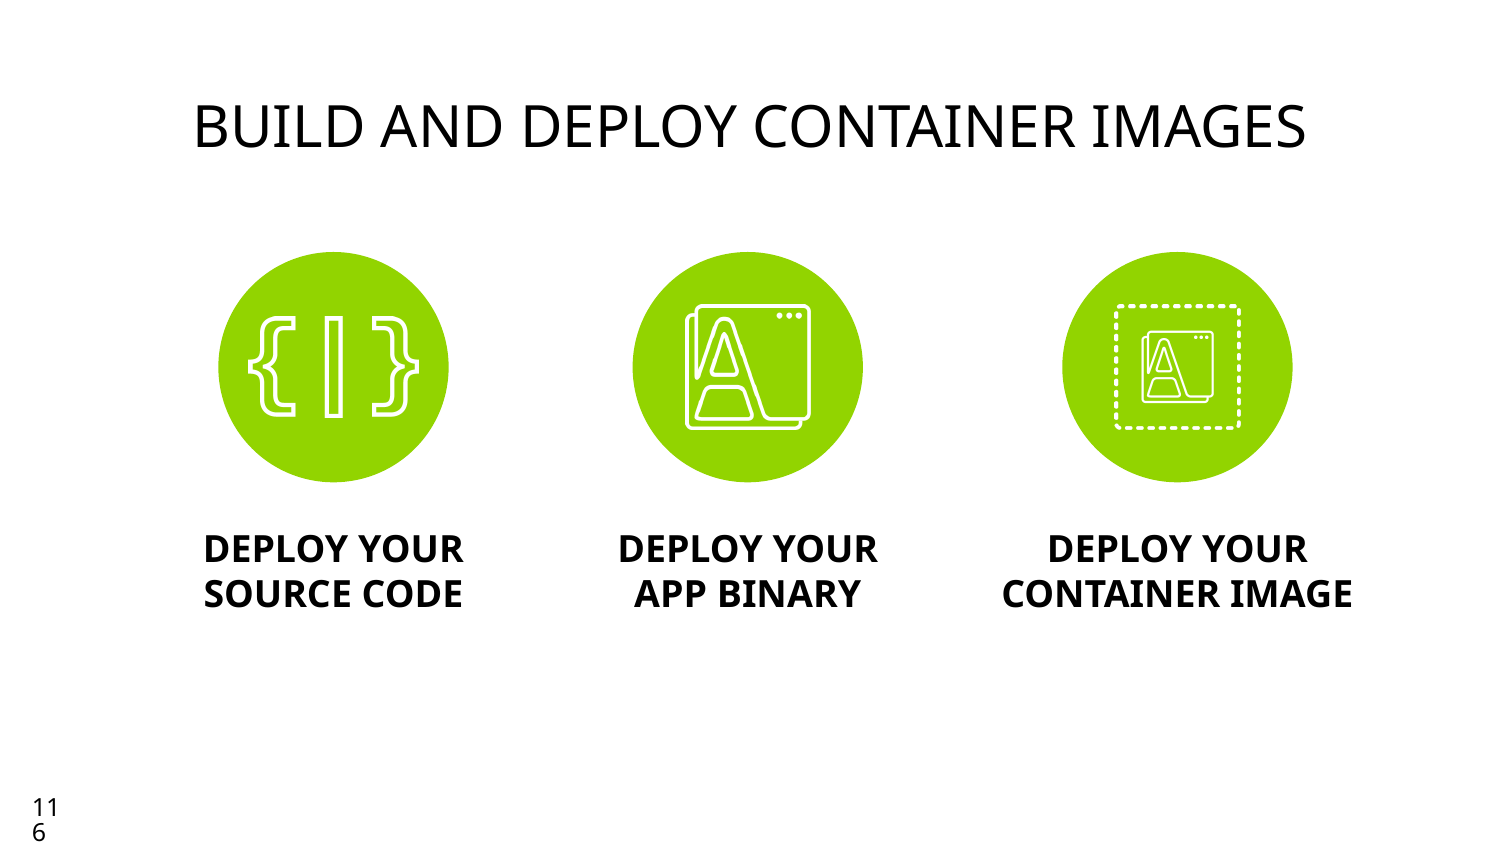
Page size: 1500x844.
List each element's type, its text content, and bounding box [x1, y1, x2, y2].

picture [1114, 304, 1241, 430]
text_box DEPLOY YOUR APP BINARY [562, 521, 934, 631]
text_box [1062, 251, 1293, 483]
text_box DEPLOY YOUR CONTAINER IMAGE [976, 521, 1379, 631]
text_box [632, 251, 863, 483]
picture [684, 304, 811, 431]
slide_number 116 [16, 776, 86, 842]
title BUILD AND DEPLOY CONTAINER IMAGES [135, 0, 1365, 175]
text_box DEPLOY YOUR SOURCE CODE [148, 521, 519, 631]
picture [248, 316, 419, 418]
text_box [218, 251, 449, 483]
